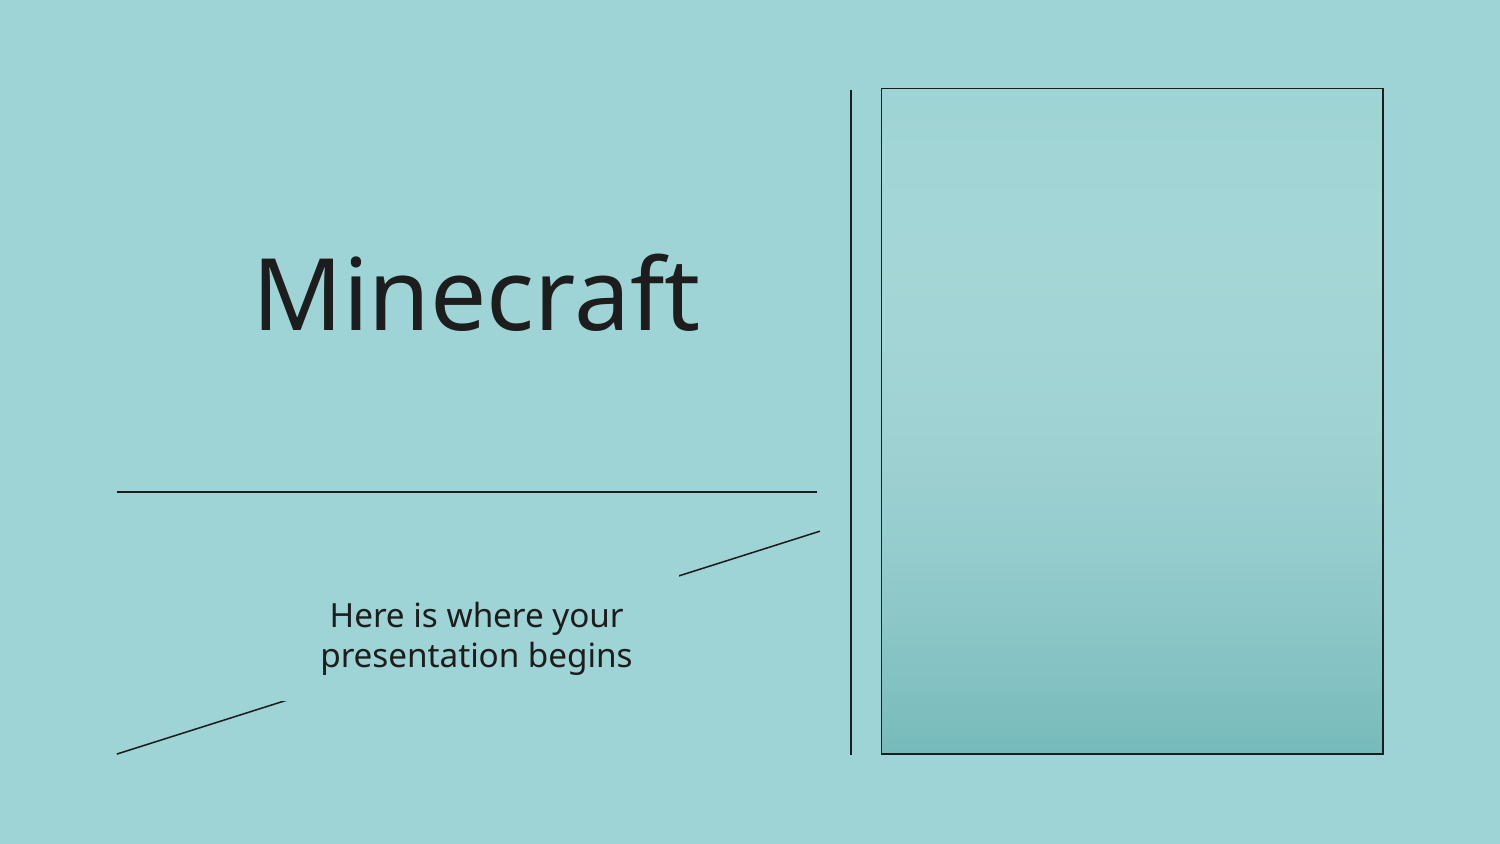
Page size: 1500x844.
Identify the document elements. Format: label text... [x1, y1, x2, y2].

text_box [116, 530, 821, 755]
text_box [881, 88, 1384, 755]
title Minecraft [116, 88, 837, 492]
